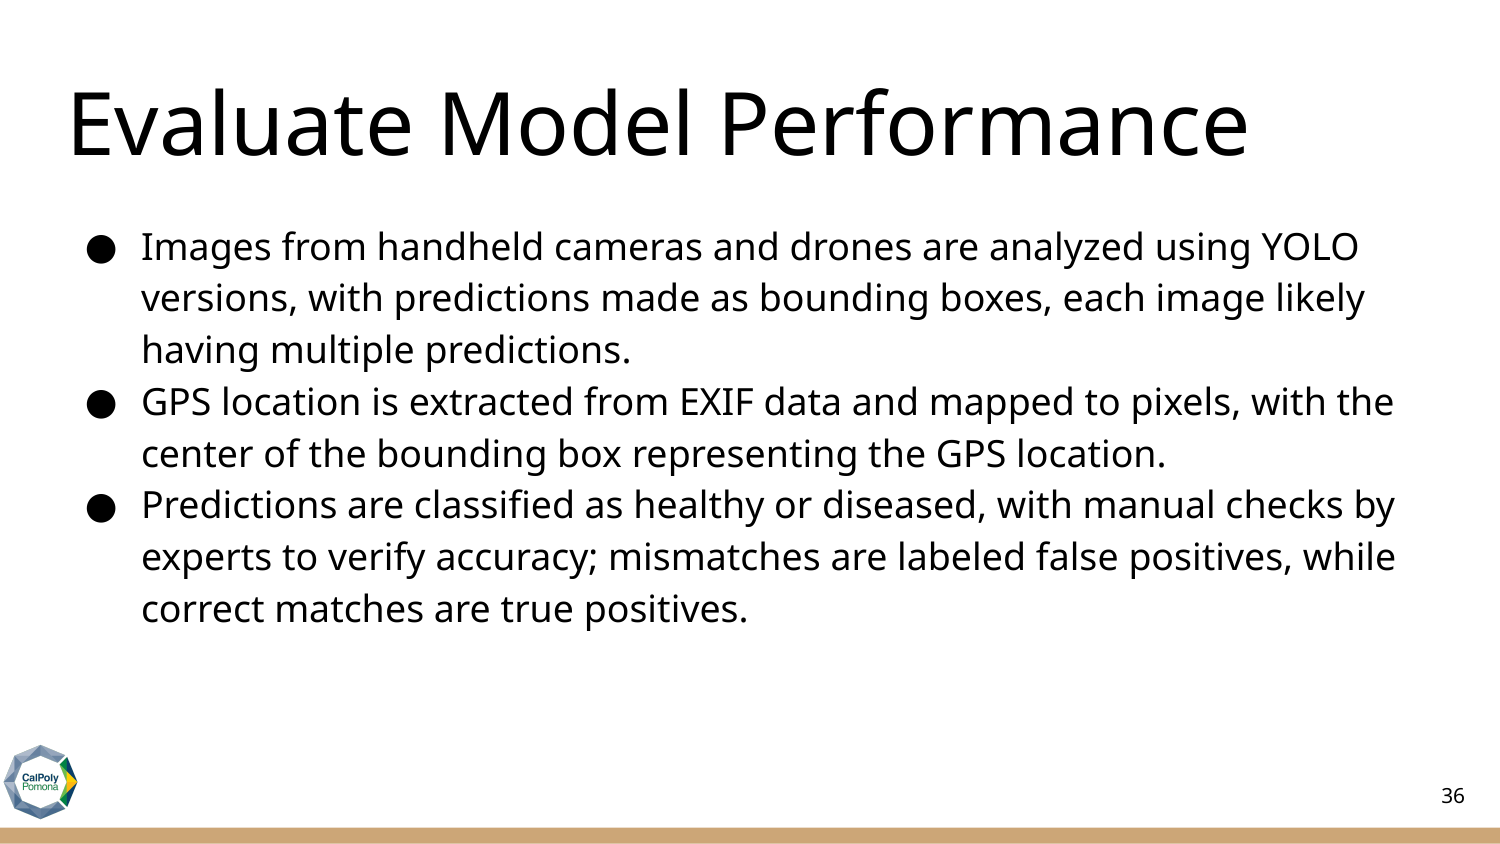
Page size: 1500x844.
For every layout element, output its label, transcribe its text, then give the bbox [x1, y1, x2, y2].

slide_number 36 [1389, 764, 1480, 830]
title Evaluate Model Performance [51, 51, 1449, 189]
picture [0, 742, 111, 822]
list Images from handheld cameras and drones are analyzed using YOLO versions, with predictions made as bounding boxes, each image likely having multiple predictions. GPS location is extracted from EXIF data and mapped to pixels, with the center of the bounding box representing the GPS location. Predictions are classified as healthy or diseased, with manual checks by experts to verify accuracy; mismatches are labeled false positives, while correct matches are true positives. [51, 200, 1449, 752]
